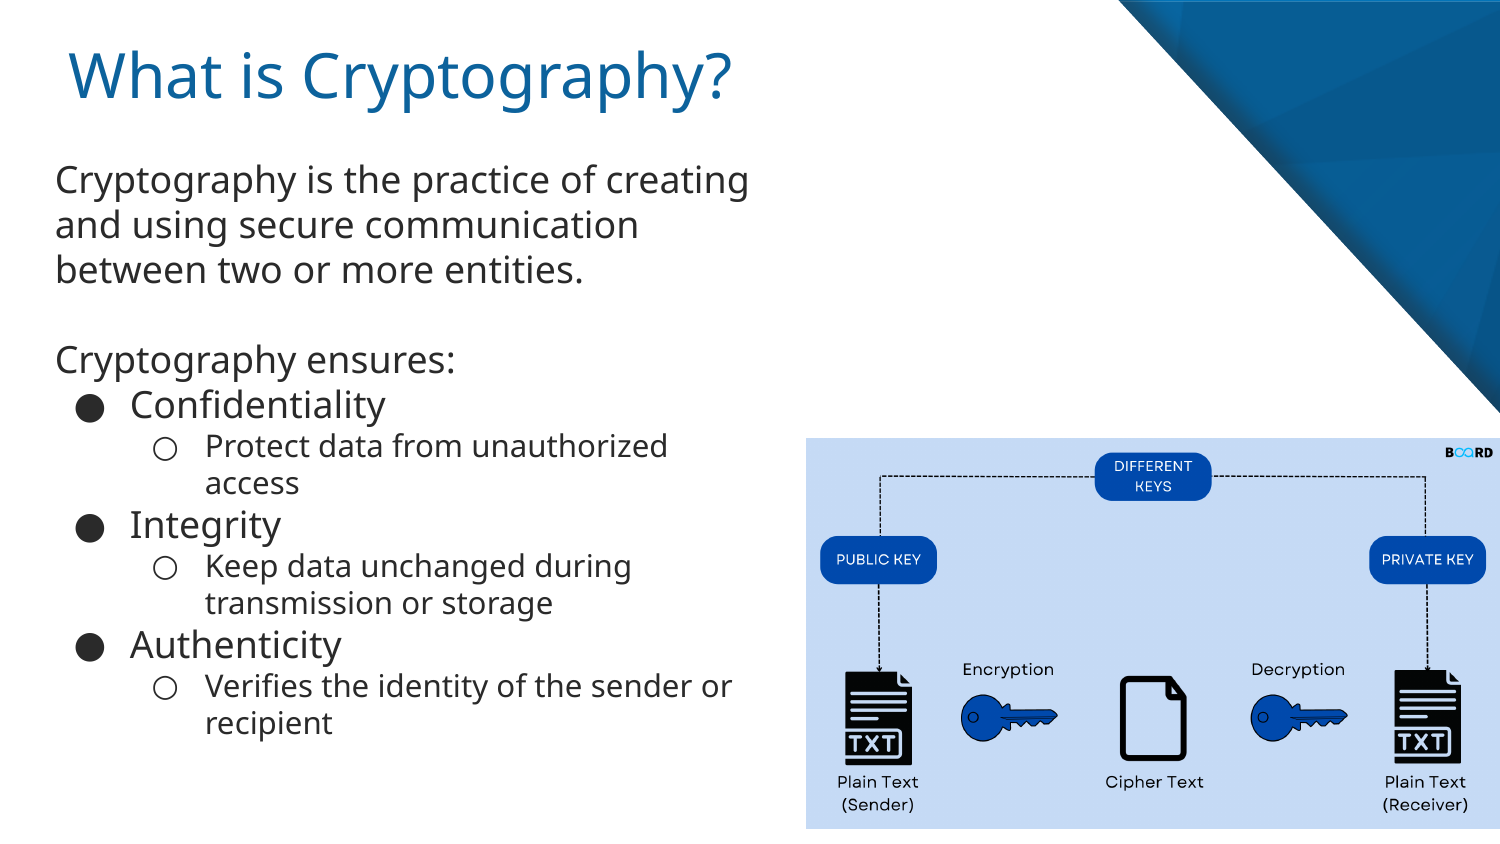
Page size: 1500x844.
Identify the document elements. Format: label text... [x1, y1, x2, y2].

picture [1127, 2, 1500, 412]
picture [806, 438, 1500, 829]
text_box Cryptography is the practice of creating and using secure communication between two or more entities. Cryptography ensures: Confidentiality Protect data from unauthorized access Integrity Keep data unchanged during transmission or storage Authenticity Verifies the identity of the sender or recipient [39, 141, 776, 703]
title What is Cryptography? [54, 21, 1318, 116]
